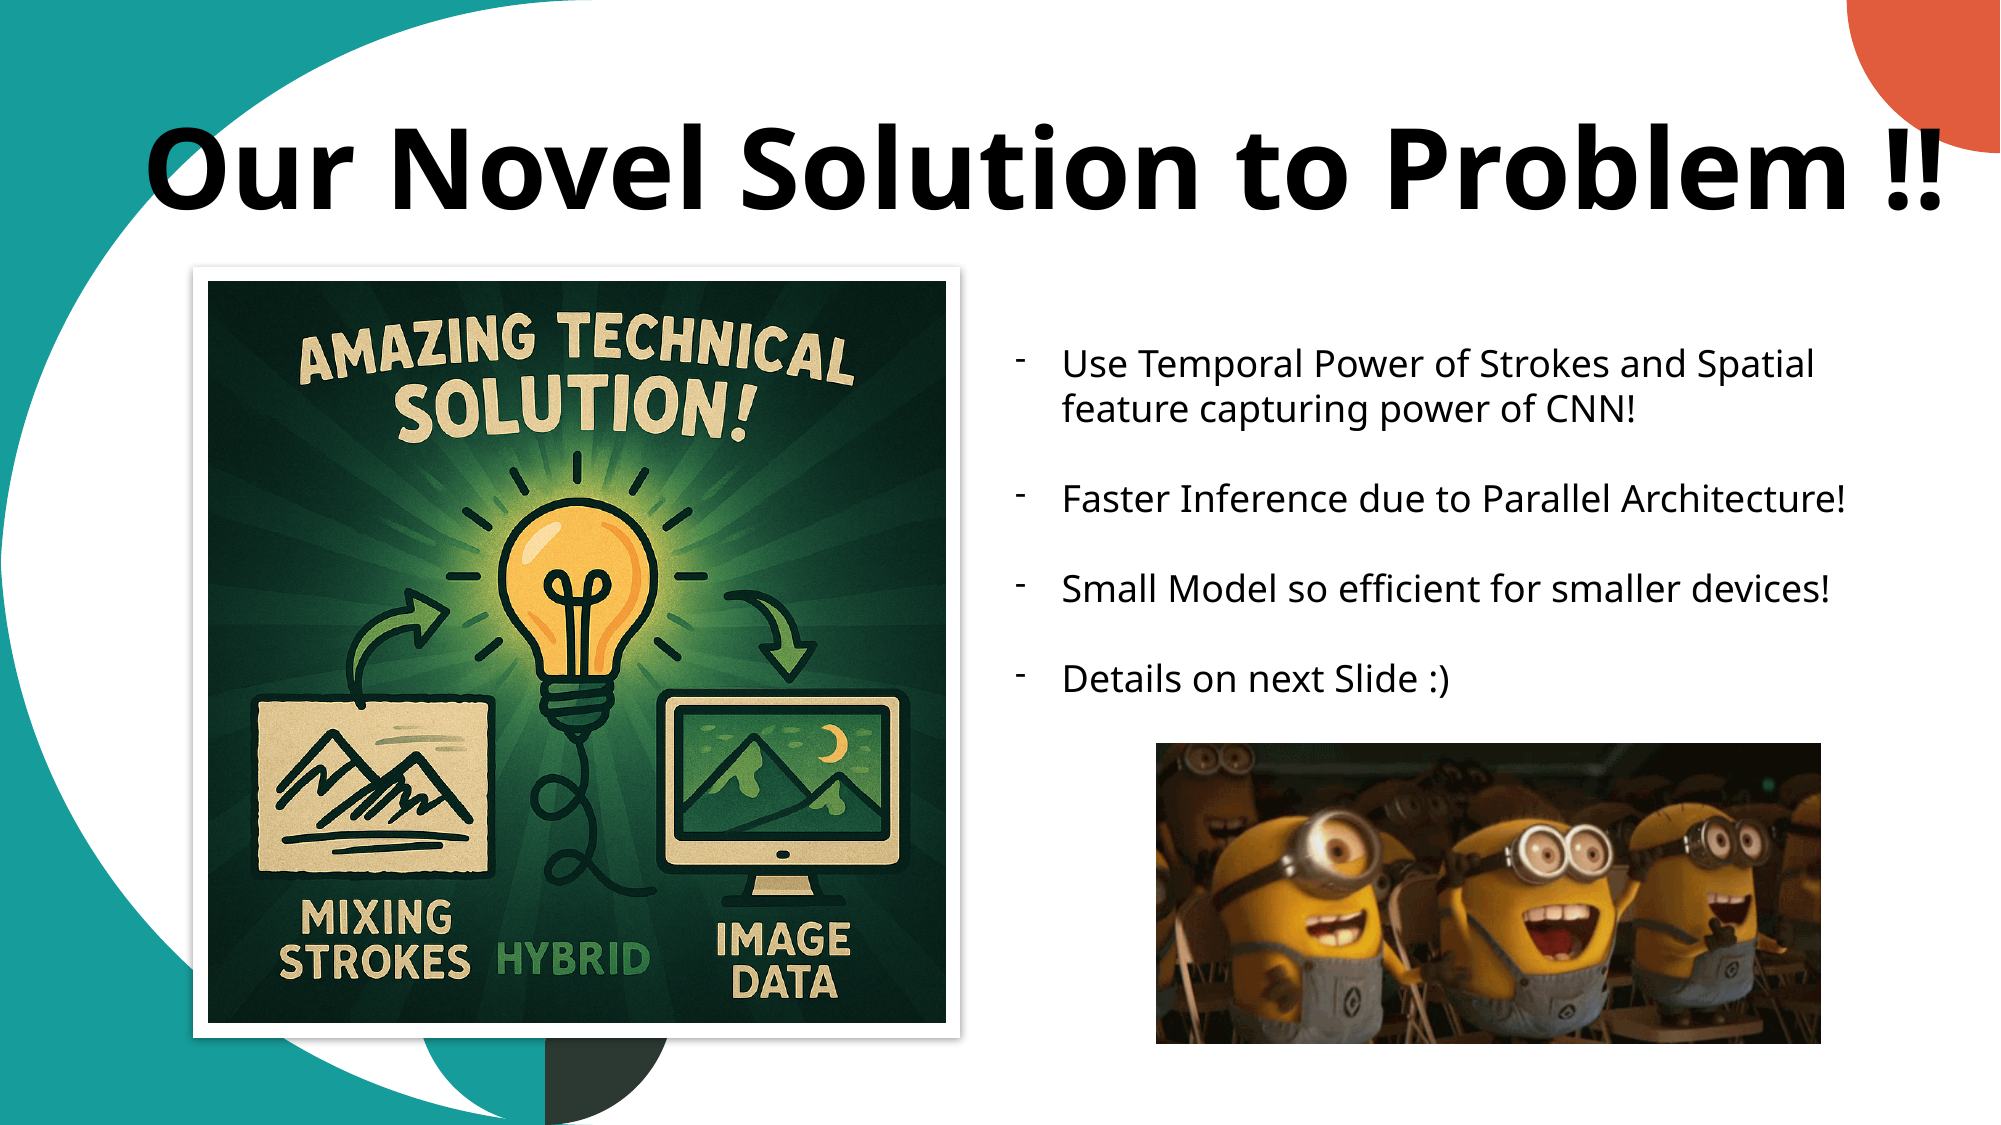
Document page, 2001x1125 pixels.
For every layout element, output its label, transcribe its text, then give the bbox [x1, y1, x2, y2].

picture [207, 281, 946, 1024]
text_box Use Temporal Power of Strokes and Spatial feature capturing power of CNN! Faster Inference due to Parallel Architecture! Small Model so efficient for smaller devices! Details on next Slide :) [999, 332, 1922, 708]
title Our Novel Solution to Problem !! [127, 0, 1976, 619]
picture [1156, 743, 1821, 1044]
